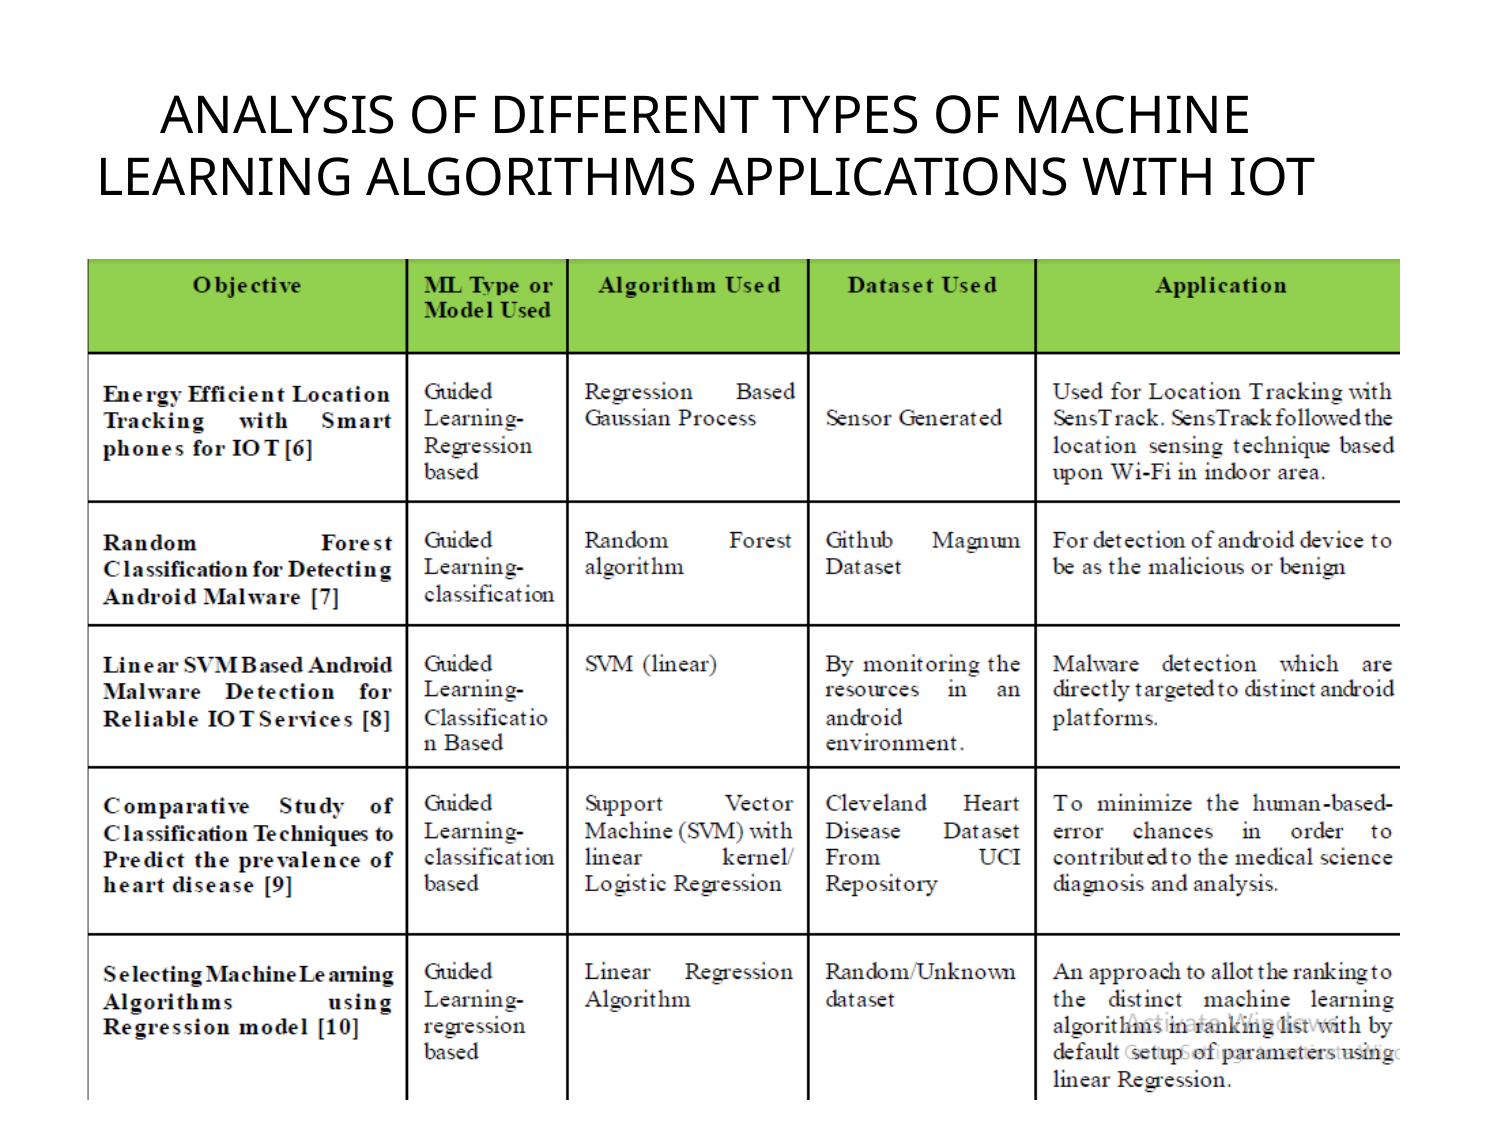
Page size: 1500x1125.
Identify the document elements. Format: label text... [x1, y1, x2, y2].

title ANALYSIS OF DIFFERENT TYPES OF MACHINE LEARNING ALGORITHMS APPLICATIONS WITH IOT [62, 75, 1350, 213]
picture [87, 258, 1401, 1101]
